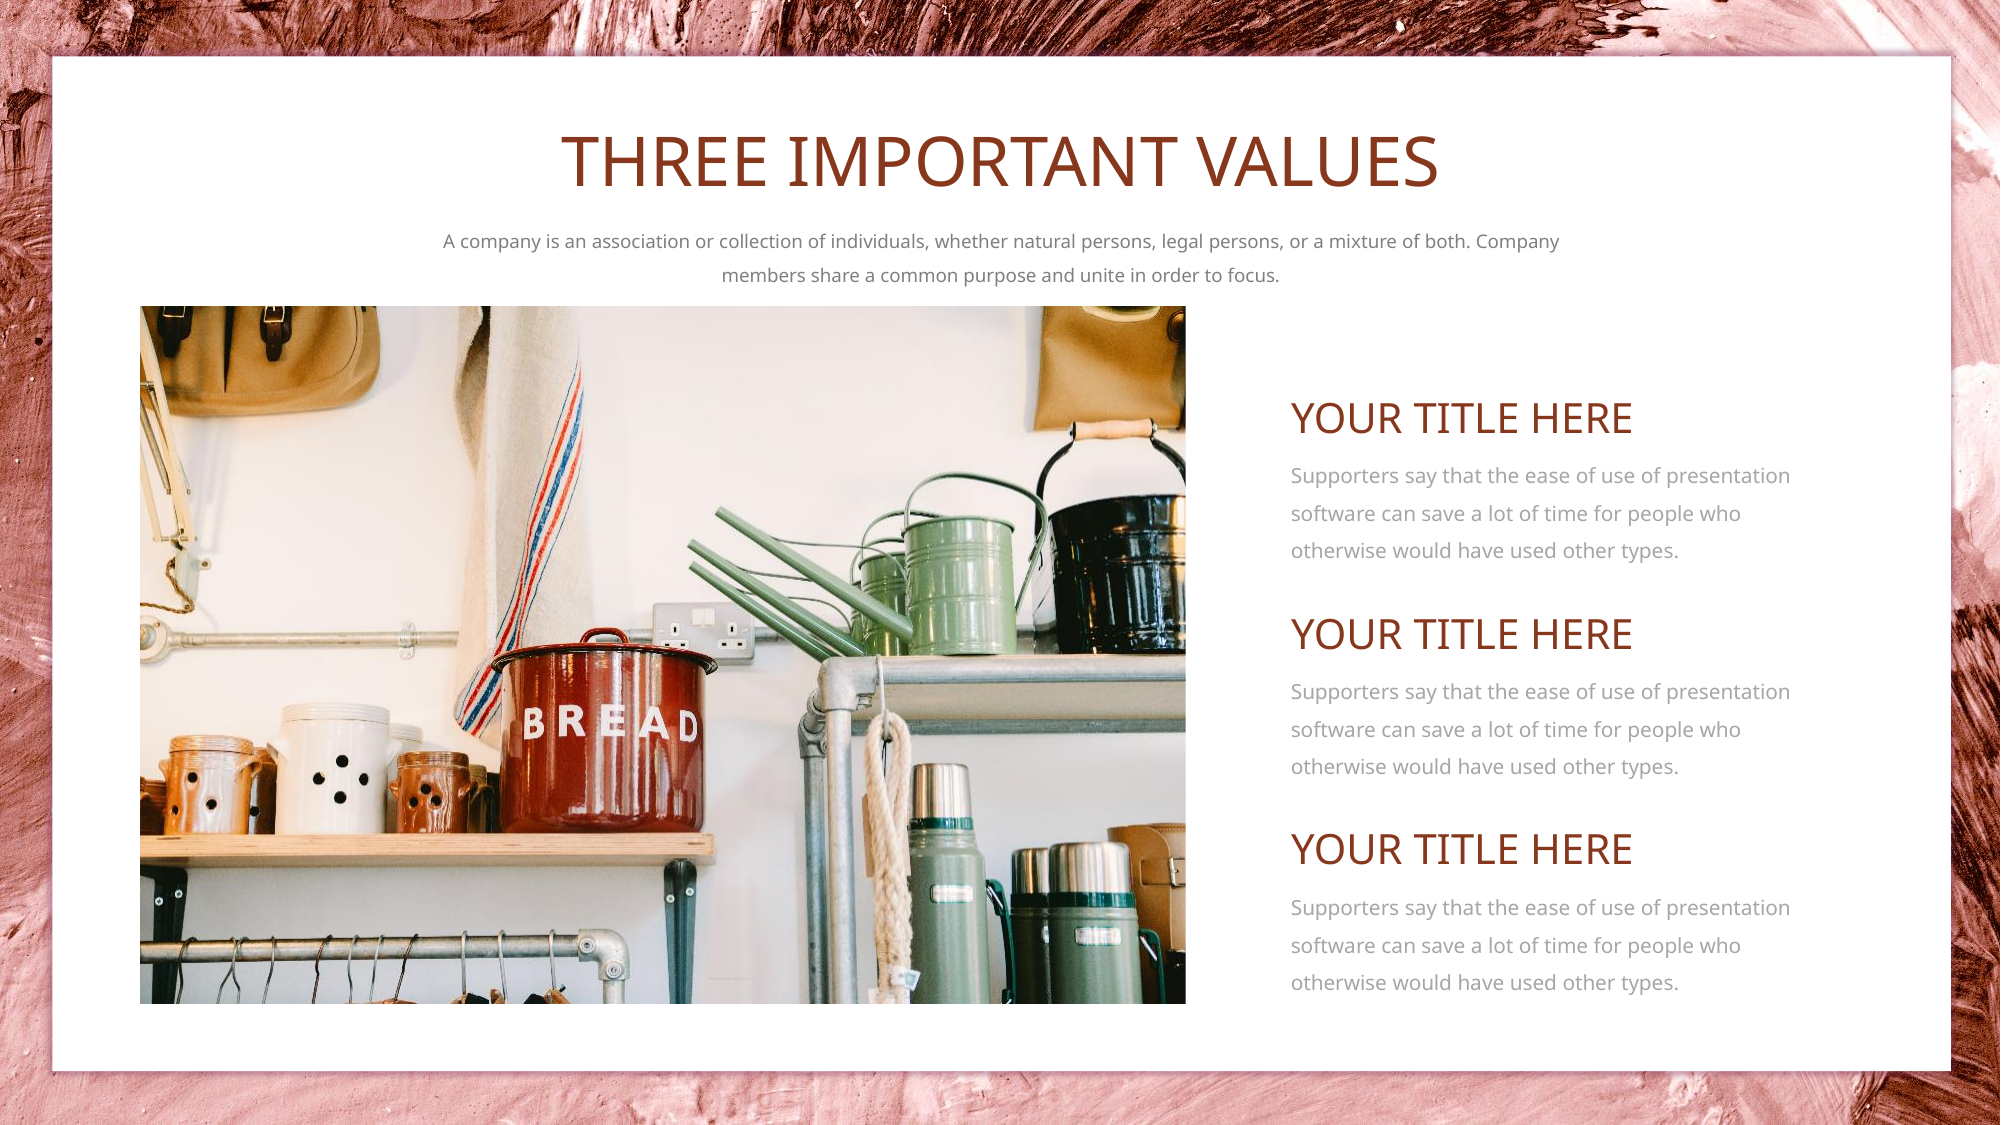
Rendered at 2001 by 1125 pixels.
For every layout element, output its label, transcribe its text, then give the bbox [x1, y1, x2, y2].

text_box Supporters say that the ease of use of presentation software can save a lot of time for people who otherwise would have used other types. [1276, 443, 1845, 571]
text_box A company is an association or collection of individuals, whether natural persons, legal persons, or a mixture of both. Company members share a common purpose and unite in order to focus. [399, 214, 1602, 291]
picture [0, 0, 2000, 1125]
text_box Supporters say that the ease of use of presentation software can save a lot of time for people who otherwise would have used other types. [1276, 875, 1845, 1003]
text_box YOUR TITLE HERE [1276, 600, 1707, 659]
text_box Supporters say that the ease of use of presentation software can save a lot of time for people who otherwise would have used other types. [1276, 659, 1845, 787]
text_box THREE IMPORTANT VALUES [436, 114, 1566, 205]
text_box YOUR TITLE HERE [1276, 816, 1707, 875]
text_box YOUR TITLE HERE [1276, 384, 1707, 443]
